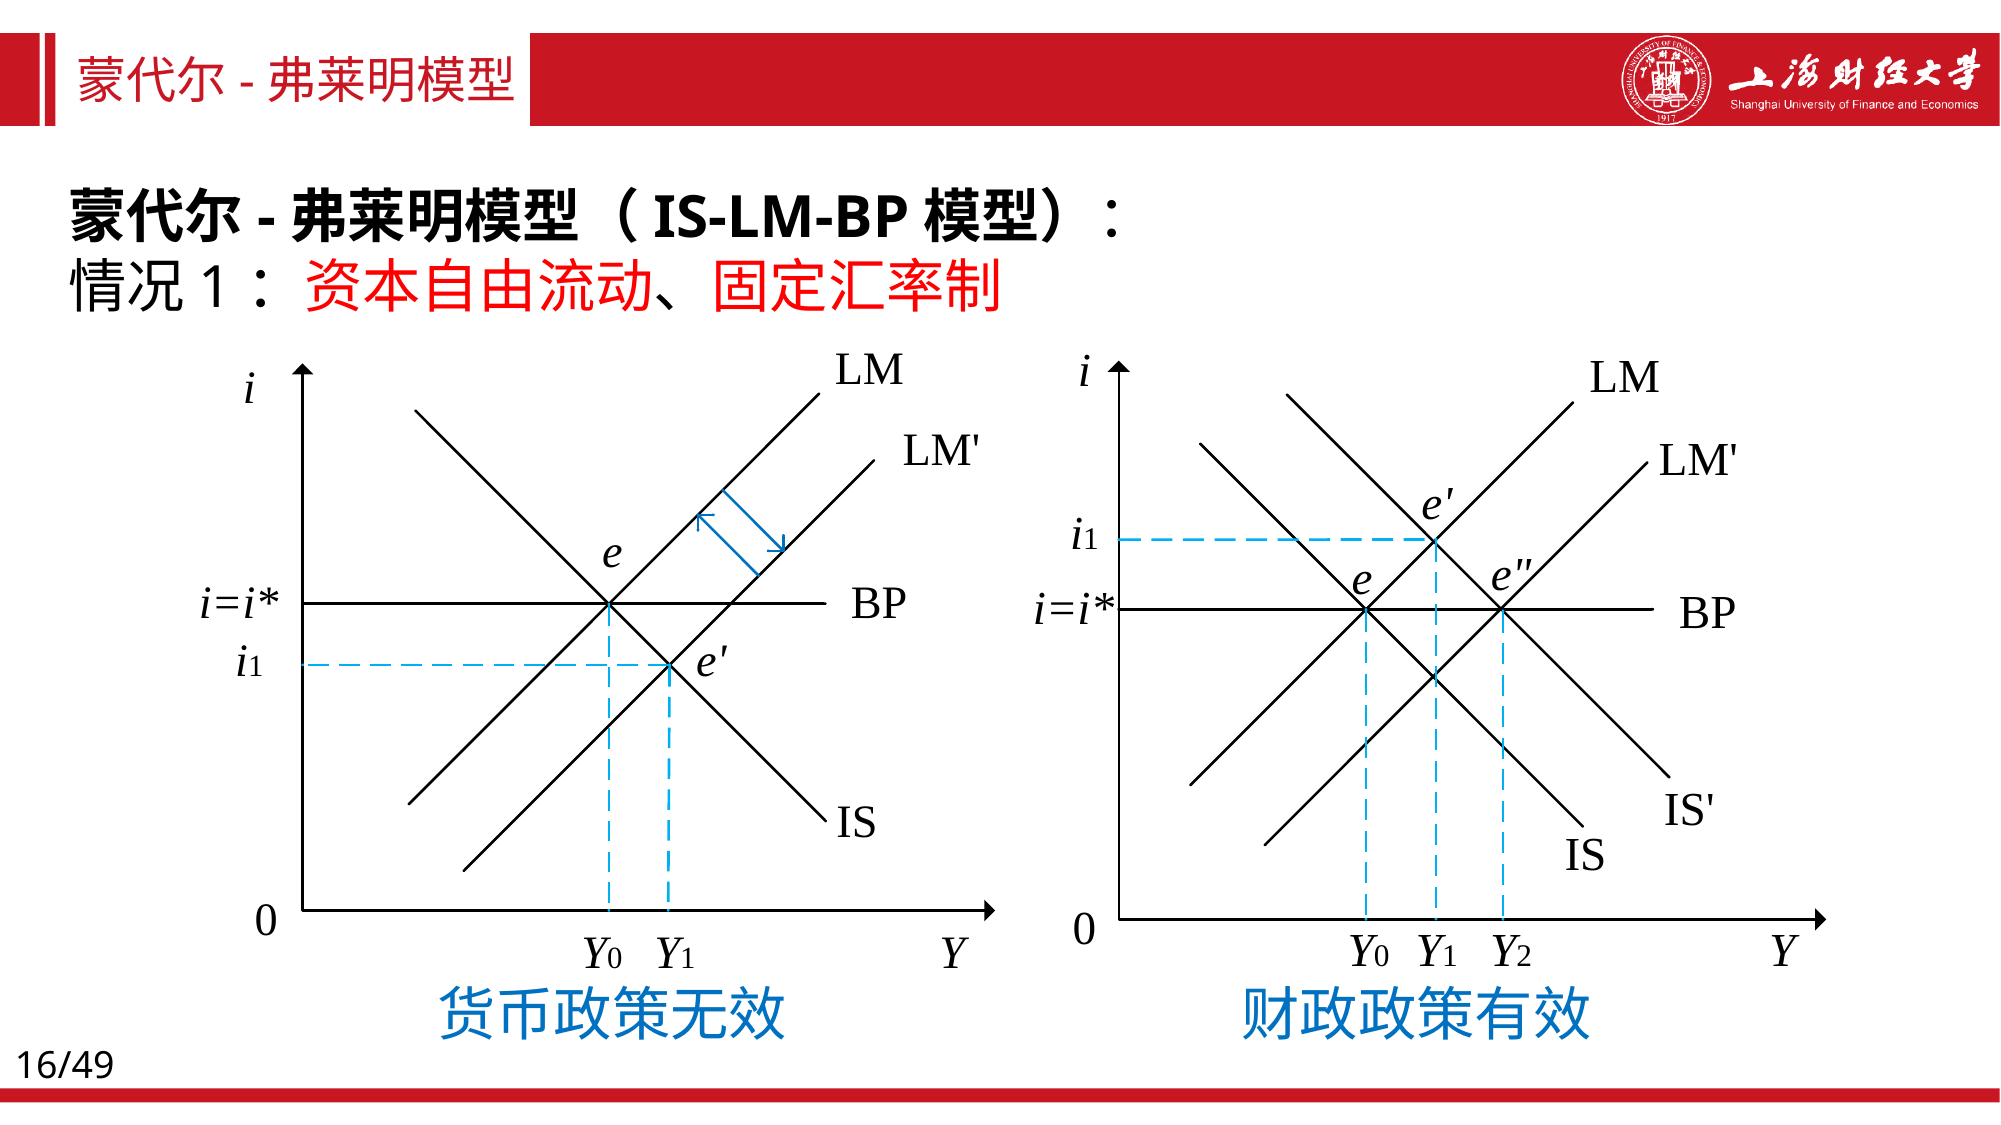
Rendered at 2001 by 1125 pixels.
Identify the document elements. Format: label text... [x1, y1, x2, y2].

text_box 财政政策有效 [1227, 1003, 1607, 1055]
picture [1595, 0, 2000, 172]
text_box 蒙代尔-弗莱明模型 [62, 41, 532, 116]
text_box 货币政策无效 [422, 1003, 802, 1055]
picture [171, 328, 1828, 1003]
text_box 蒙代尔-弗莱明模型（IS-LM-BP模型）： 情况1：资本自由流动、固定汇率制 [53, 171, 1171, 327]
